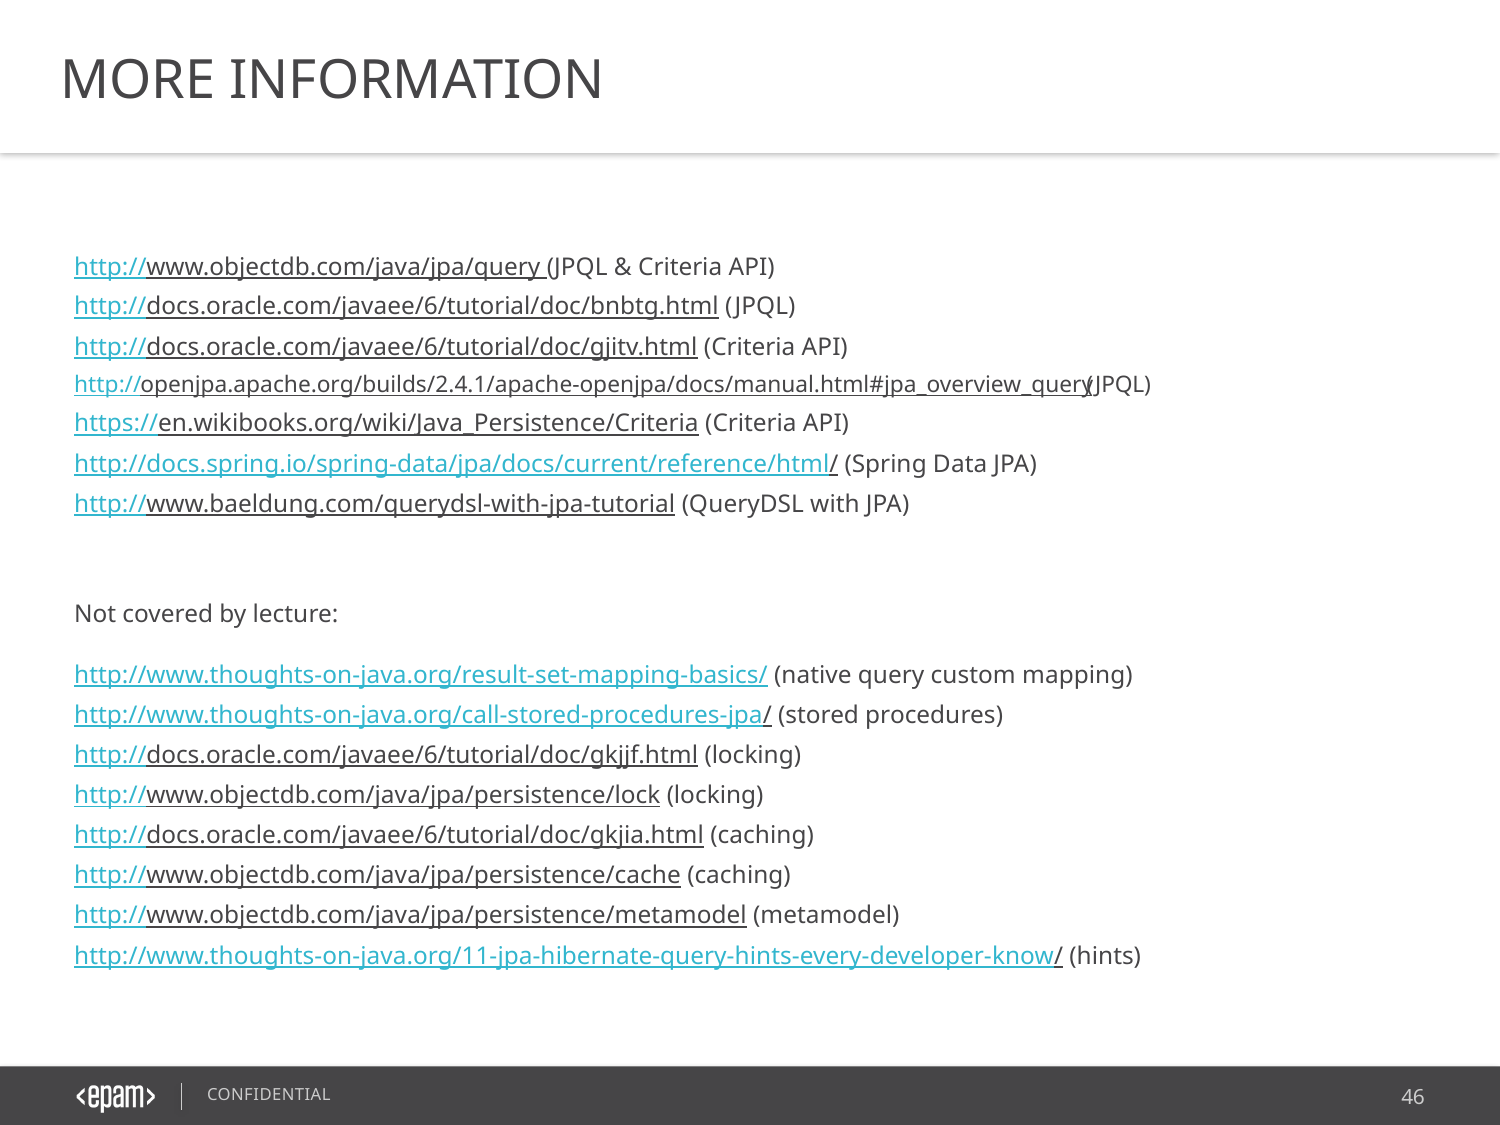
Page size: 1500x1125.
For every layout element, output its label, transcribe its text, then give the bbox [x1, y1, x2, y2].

list http://www.objectdb.com/java/jpa/query (JPQL & Criteria API) http://docs.oracle.com/javaee/6/tutorial/doc/bnbtg.html (JPQL) http://docs.oracle.com/javaee/6/tutorial/doc/gjitv.html (Criteria API) http://openjpa.apache.org/builds/2.4.1/apache-openjpa/docs/manual.html#jpa_overview_query (JPQL) https://en.wikibooks.org/wiki/Java_Persistence/Criteria (Criteria API) http://docs.spring.io/spring-data/jpa/docs/current/reference/html/ (Spring Data JPA) http://www.baeldung.com/querydsl-with-jpa-tutorial (QueryDSL with JPA) Not covered by lecture: http://www.thoughts-on-java.org/result-set-mapping-basics/ (native query custom mapping) http://www.thoughts-on-java.org/call-stored-procedures-jpa/ (stored procedures) http://docs.oracle.com/javaee/6/tutorial/doc/gkjjf.html (locking) http://www.objectdb.com/java/jpa/persistence/lock (locking) http://docs.oracle.com/javaee/6/tutorial/doc/gkjia.html (caching) http://www.objectdb.com/java/jpa/persistence/cache (caching) http://www.objectdb.com/java/jpa/persistence/metamodel (metamodel) http://www.thoughts-on-java.org/11-jpa-hibernate-query-hints-every-developer-know/ (hints) [59, 236, 1436, 987]
picture [76, 1085, 155, 1113]
list MORE INFORMATION [0, 0, 1500, 153]
